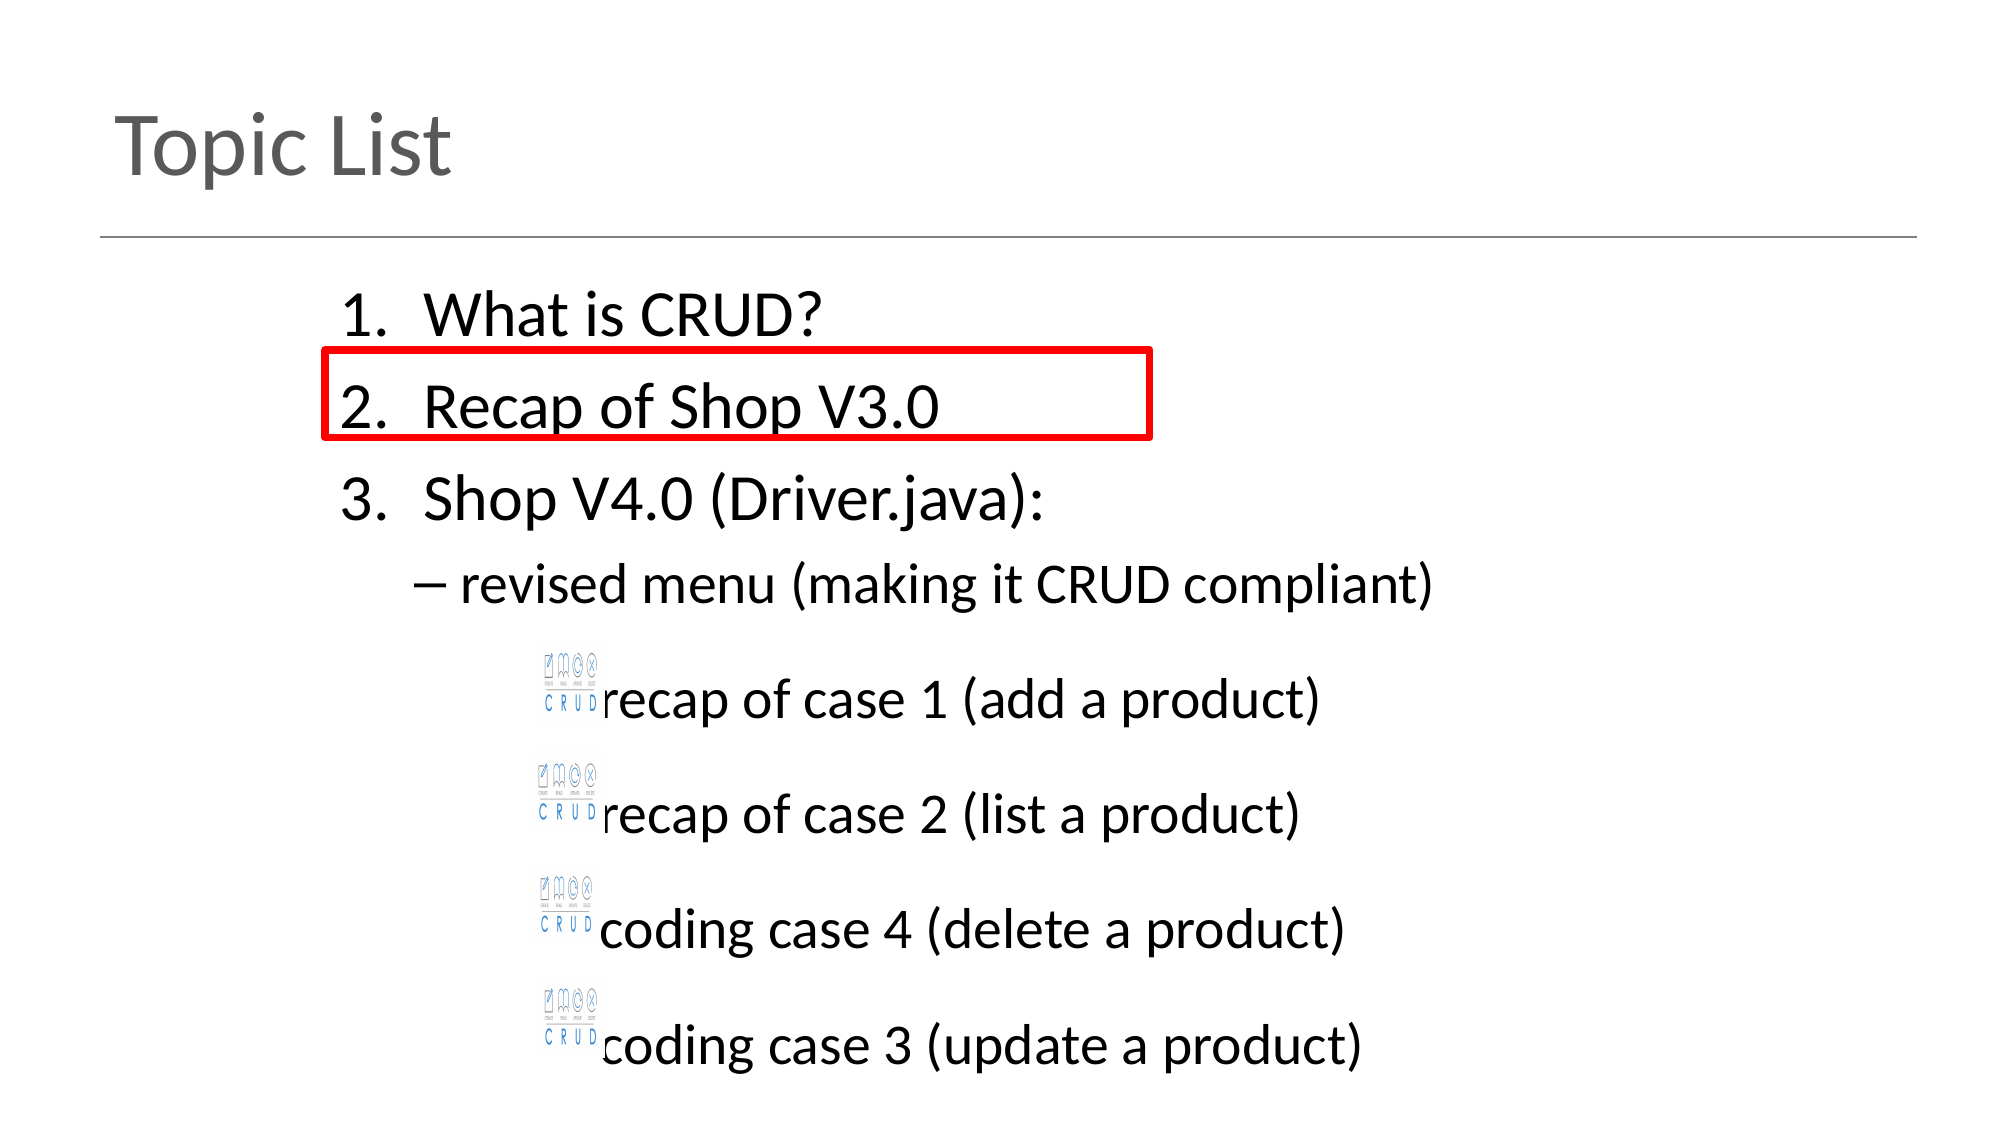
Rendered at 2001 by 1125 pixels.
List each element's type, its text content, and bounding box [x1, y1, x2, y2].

text_box [323, 348, 1152, 440]
list What is CRUD? Recap of Shop V3.0 Shop V4.0 (Driver.java): revised menu (making it CRUD compliant) recap of case 1 (add a product) recap of case 2 (list a product) coding case 4 (delete a product) coding case 3 (update a product) [324, 262, 1675, 1088]
picture [532, 862, 601, 945]
title Topic List [99, 45, 1900, 233]
picture [537, 638, 605, 726]
picture [529, 749, 605, 833]
picture [537, 974, 605, 1058]
